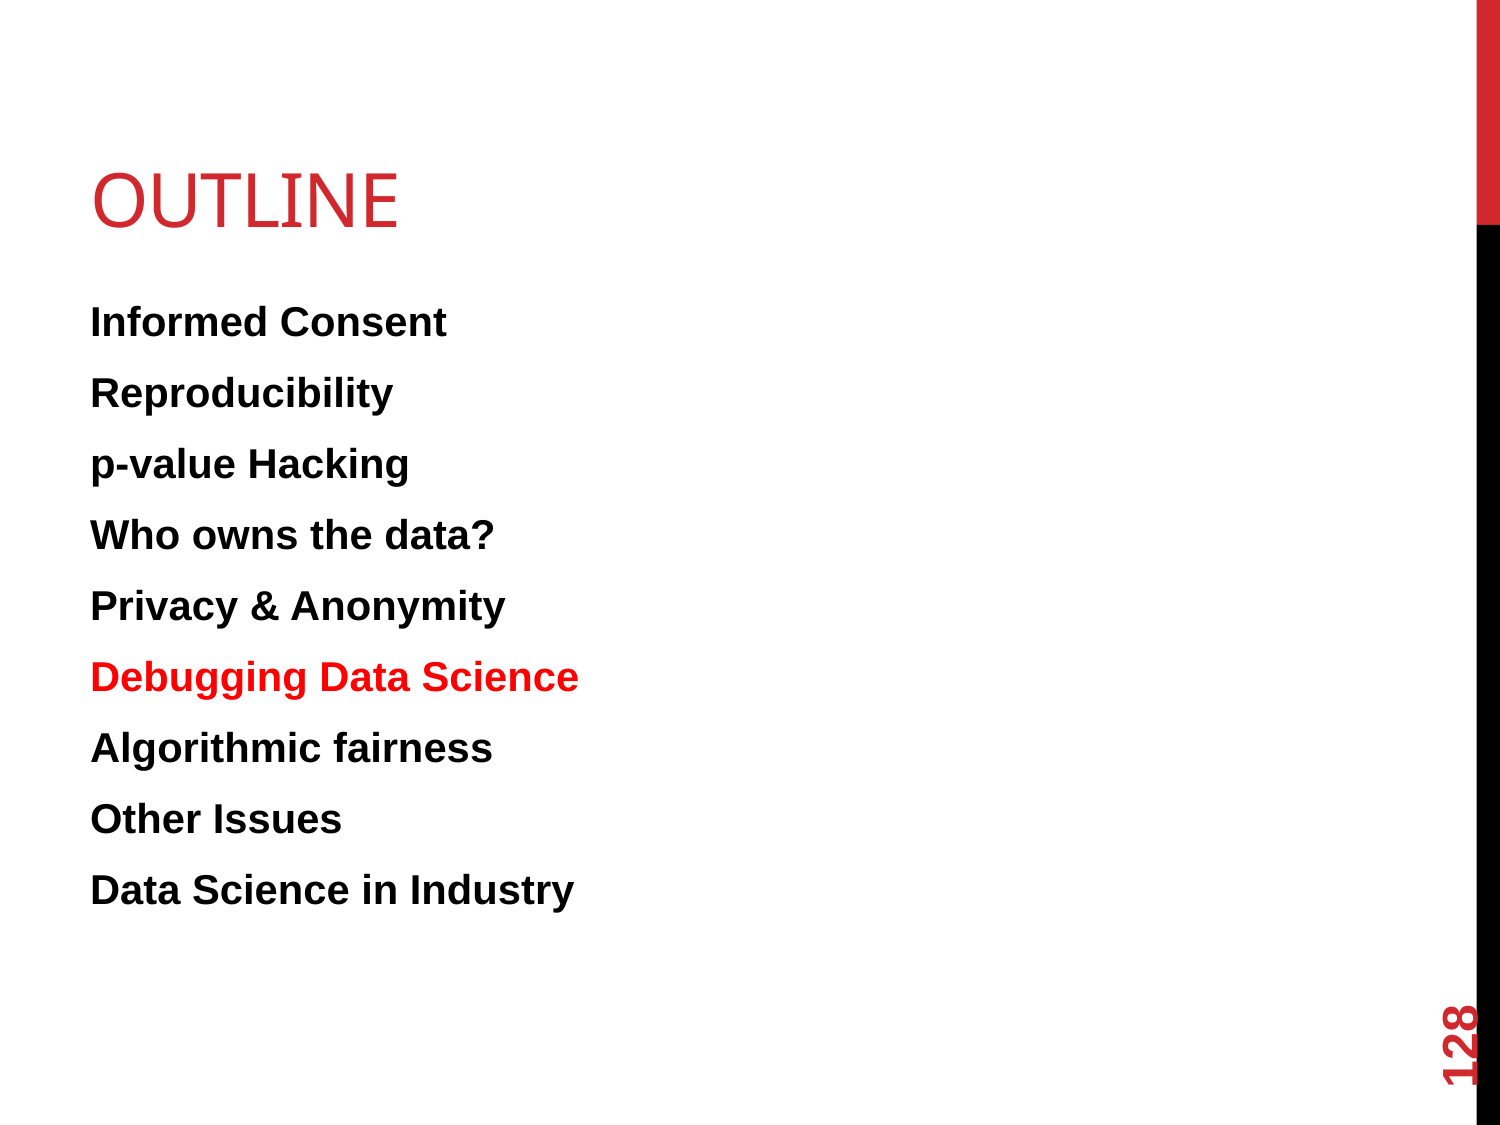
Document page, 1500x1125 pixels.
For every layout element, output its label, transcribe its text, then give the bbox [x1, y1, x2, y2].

slide_number 128 [1427, 887, 1488, 1104]
title Outline [75, 25, 1025, 250]
list Informed Consent Reproducibility p-value Hacking Who owns the data? Privacy & Anonymity Debugging Data Science Algorithmic fairness Other Issues Data Science in Industry [75, 287, 1325, 1005]
